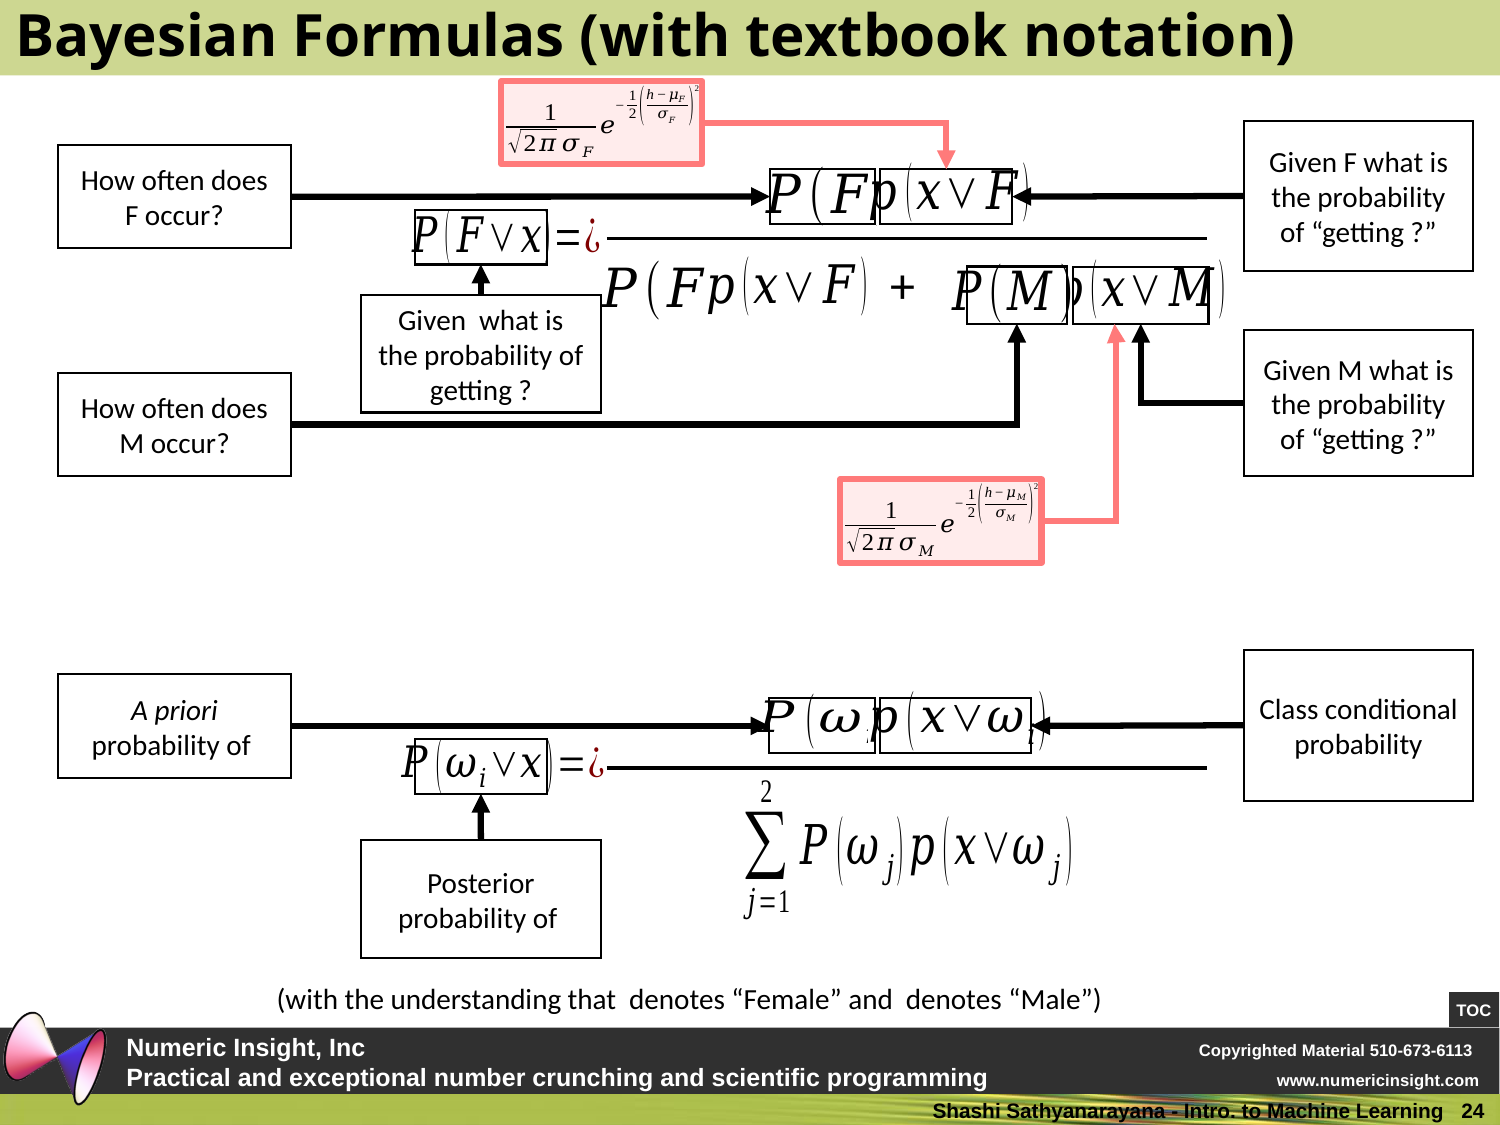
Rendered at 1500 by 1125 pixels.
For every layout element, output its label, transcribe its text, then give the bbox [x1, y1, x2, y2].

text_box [58, 144, 875, 249]
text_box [602, 170, 880, 266]
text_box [360, 209, 602, 413]
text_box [1038, 323, 1115, 522]
picture [0, 1007, 1500, 1125]
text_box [606, 688, 1208, 920]
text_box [58, 266, 1067, 477]
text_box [360, 738, 602, 958]
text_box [1067, 272, 1072, 323]
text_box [58, 674, 875, 778]
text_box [880, 649, 1474, 801]
title Bayesian Formulas (with textbook notation) [0, 0, 1500, 76]
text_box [880, 120, 1474, 272]
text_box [699, 122, 947, 170]
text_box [1072, 266, 1474, 477]
